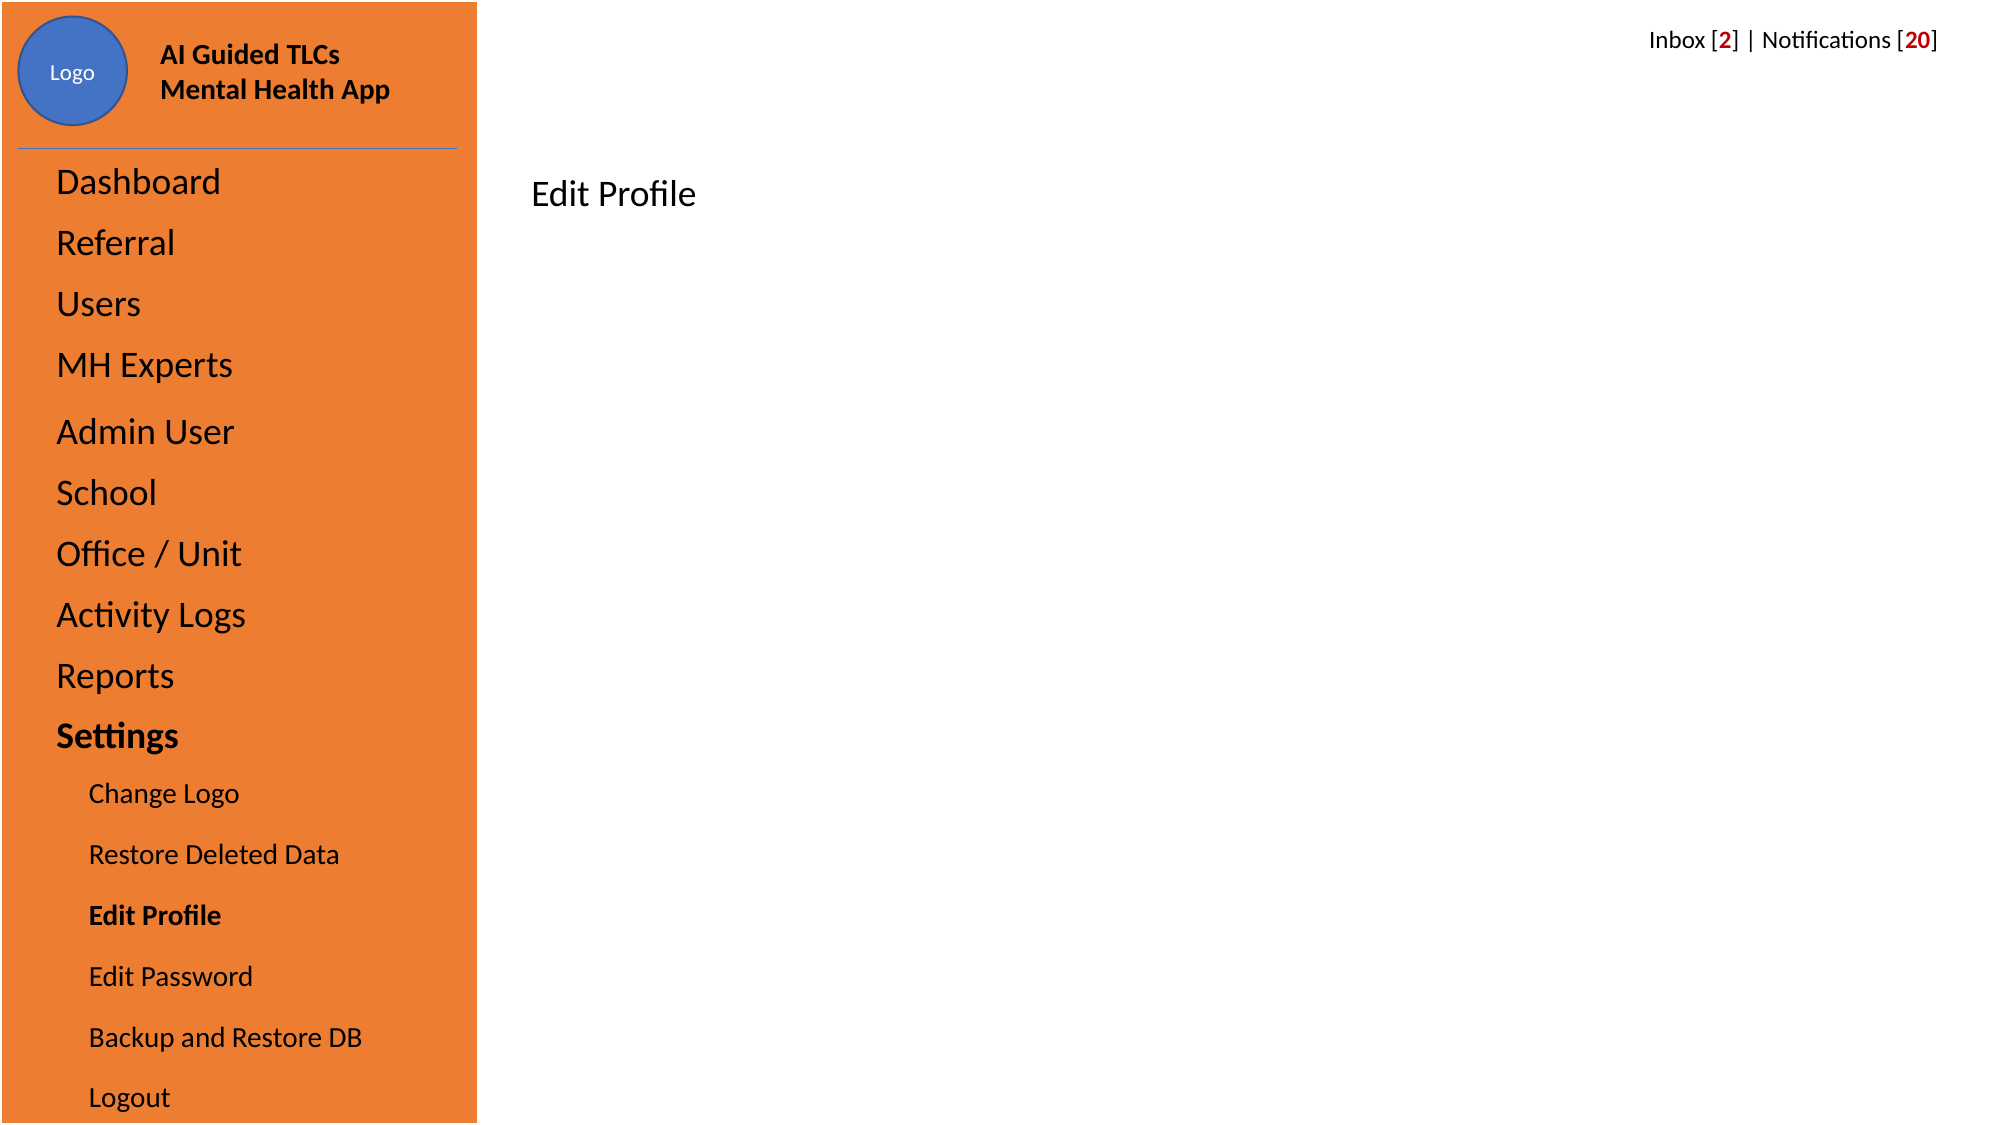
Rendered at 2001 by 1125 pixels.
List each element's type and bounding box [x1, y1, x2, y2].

text_box [531, 161, 1508, 222]
table_cell [41, 220, 438, 1125]
text_box [0, 0, 481, 1125]
table_header [41, 159, 438, 220]
text_box [1553, 16, 1953, 62]
